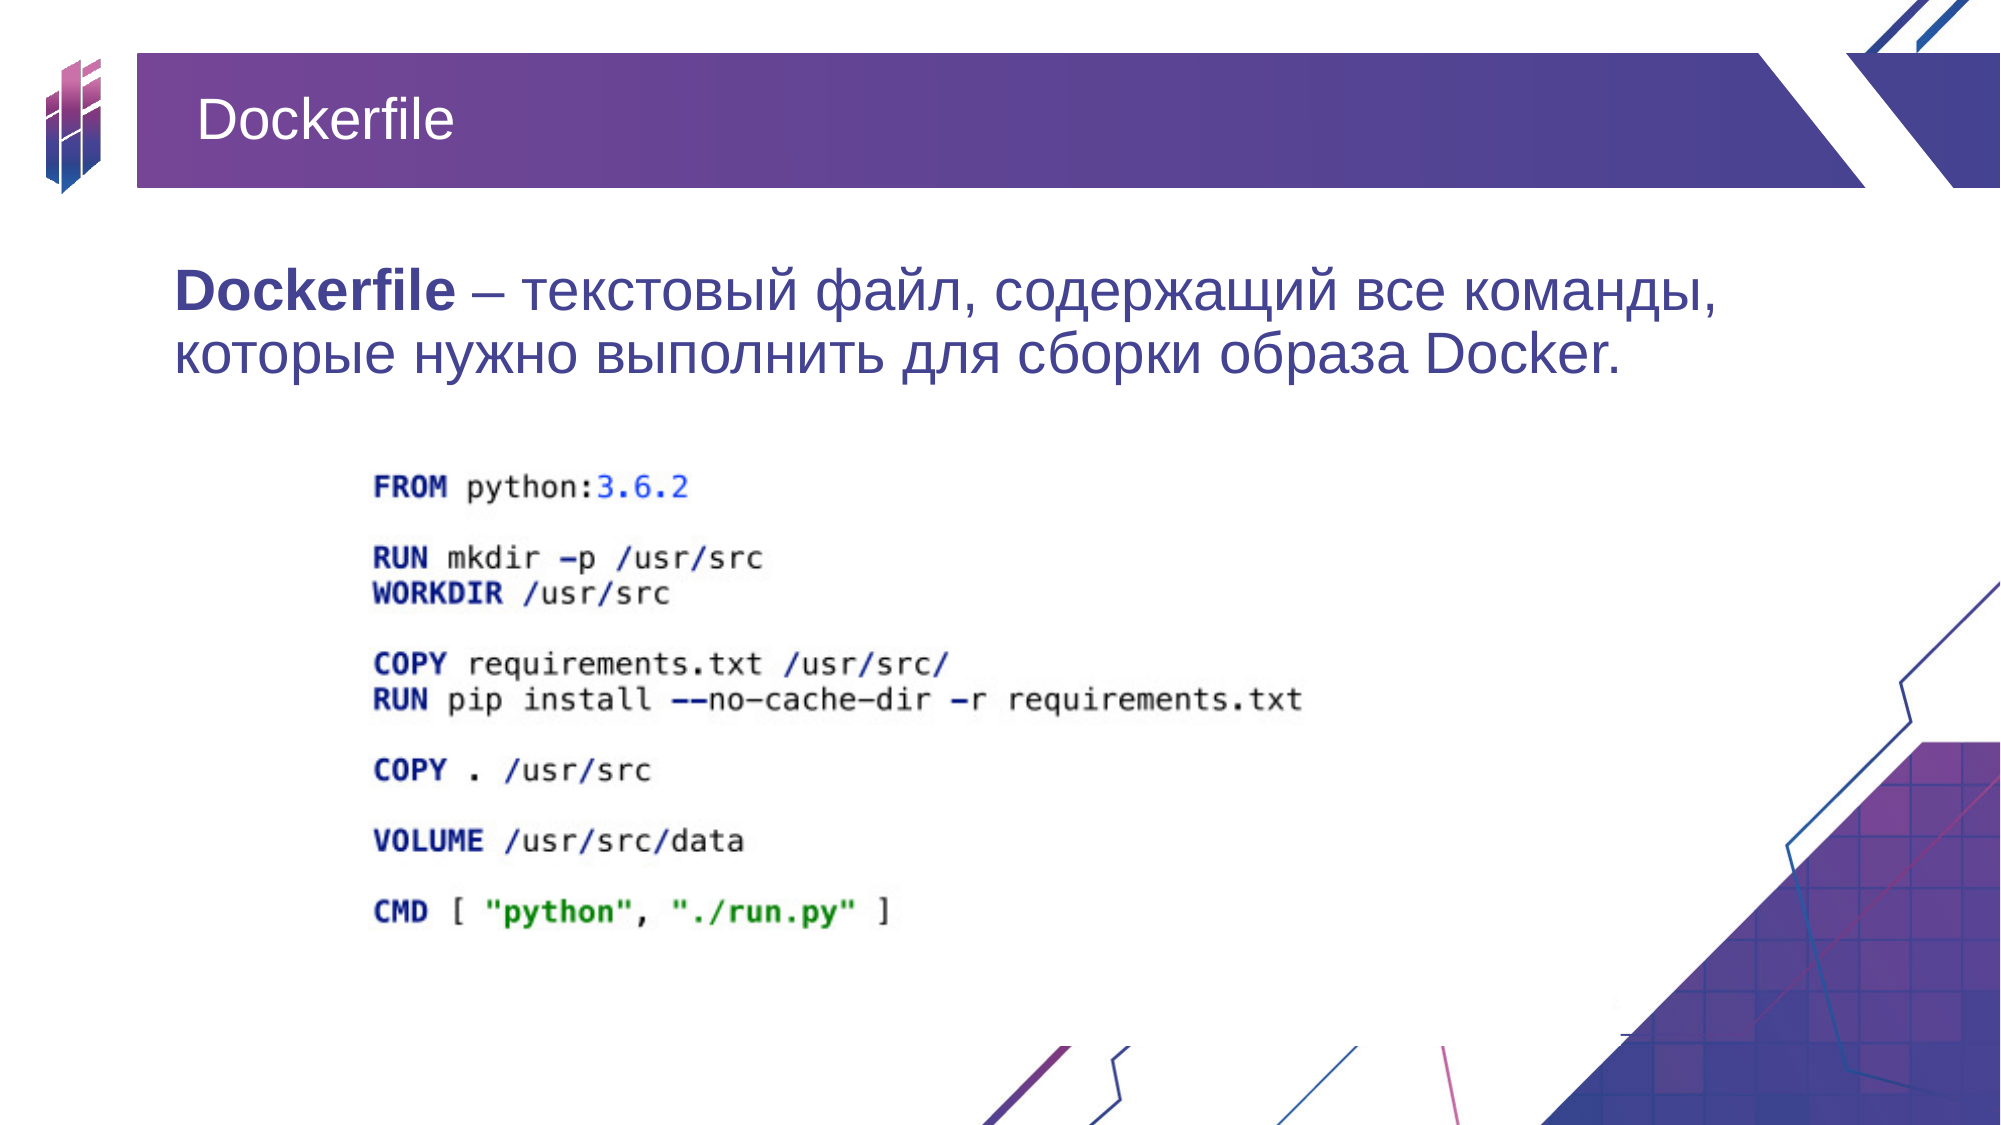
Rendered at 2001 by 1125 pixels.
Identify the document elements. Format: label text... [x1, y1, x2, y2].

list Dockerfile – текстовый файл, содержащий все команды, которые нужно выполнить для сборки образа Docker. [159, 213, 1841, 433]
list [301, 390, 1621, 1046]
picture [0, 0, 2001, 1125]
title Dockerfile [181, 53, 1863, 188]
